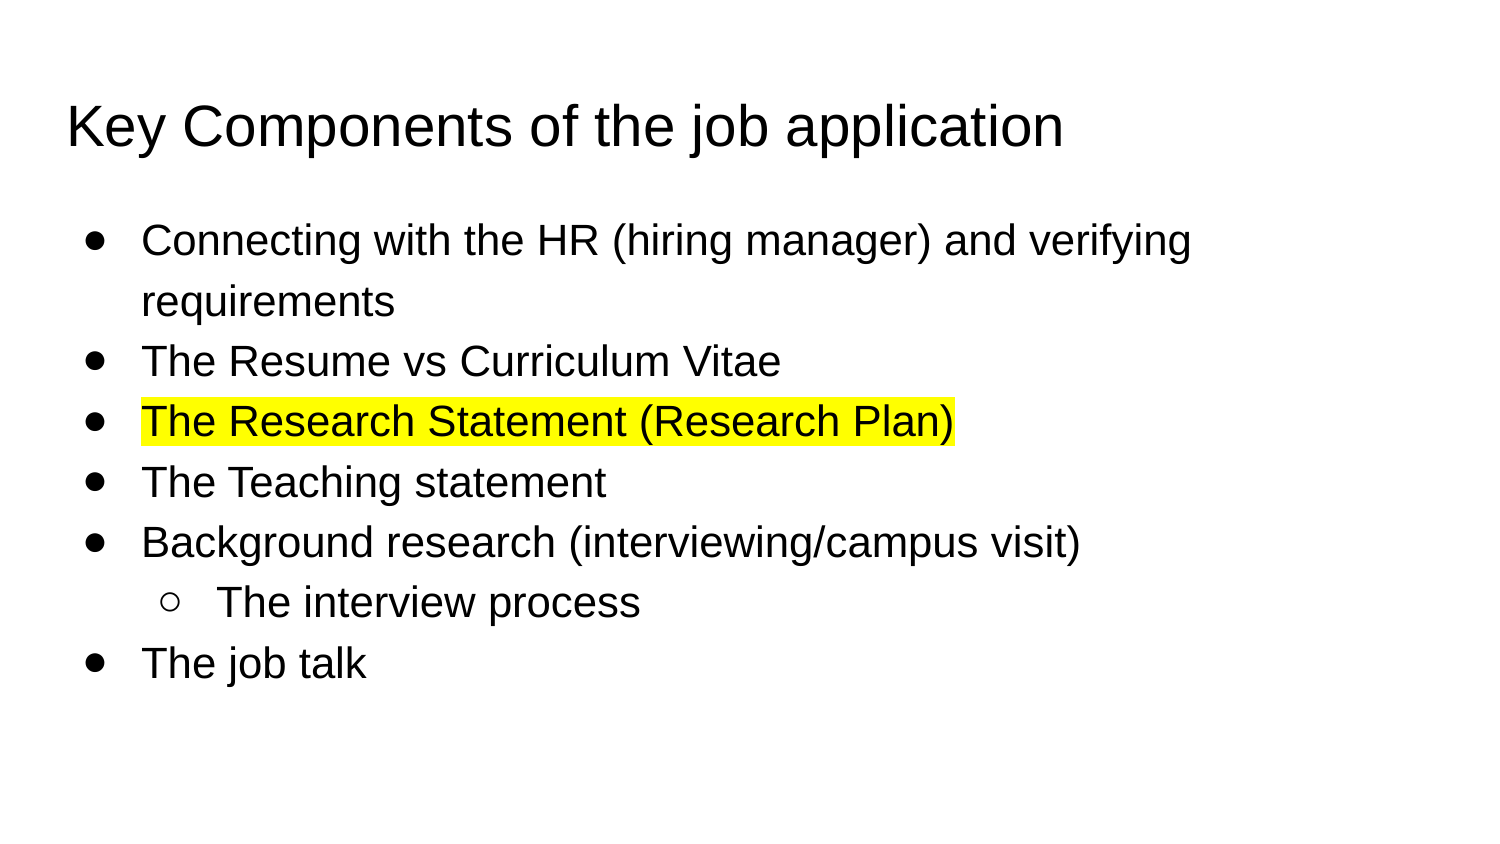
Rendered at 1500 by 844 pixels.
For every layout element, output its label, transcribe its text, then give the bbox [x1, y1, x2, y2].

title Key Components of the job application [51, 72, 1449, 167]
list Connecting with the HR (hiring manager) and verifying requirements The Resume vs Curriculum Vitae The Research Statement (Research Plan) The Teaching statement Background research (interviewing/campus visit) The interview process The job talk [51, 189, 1449, 750]
